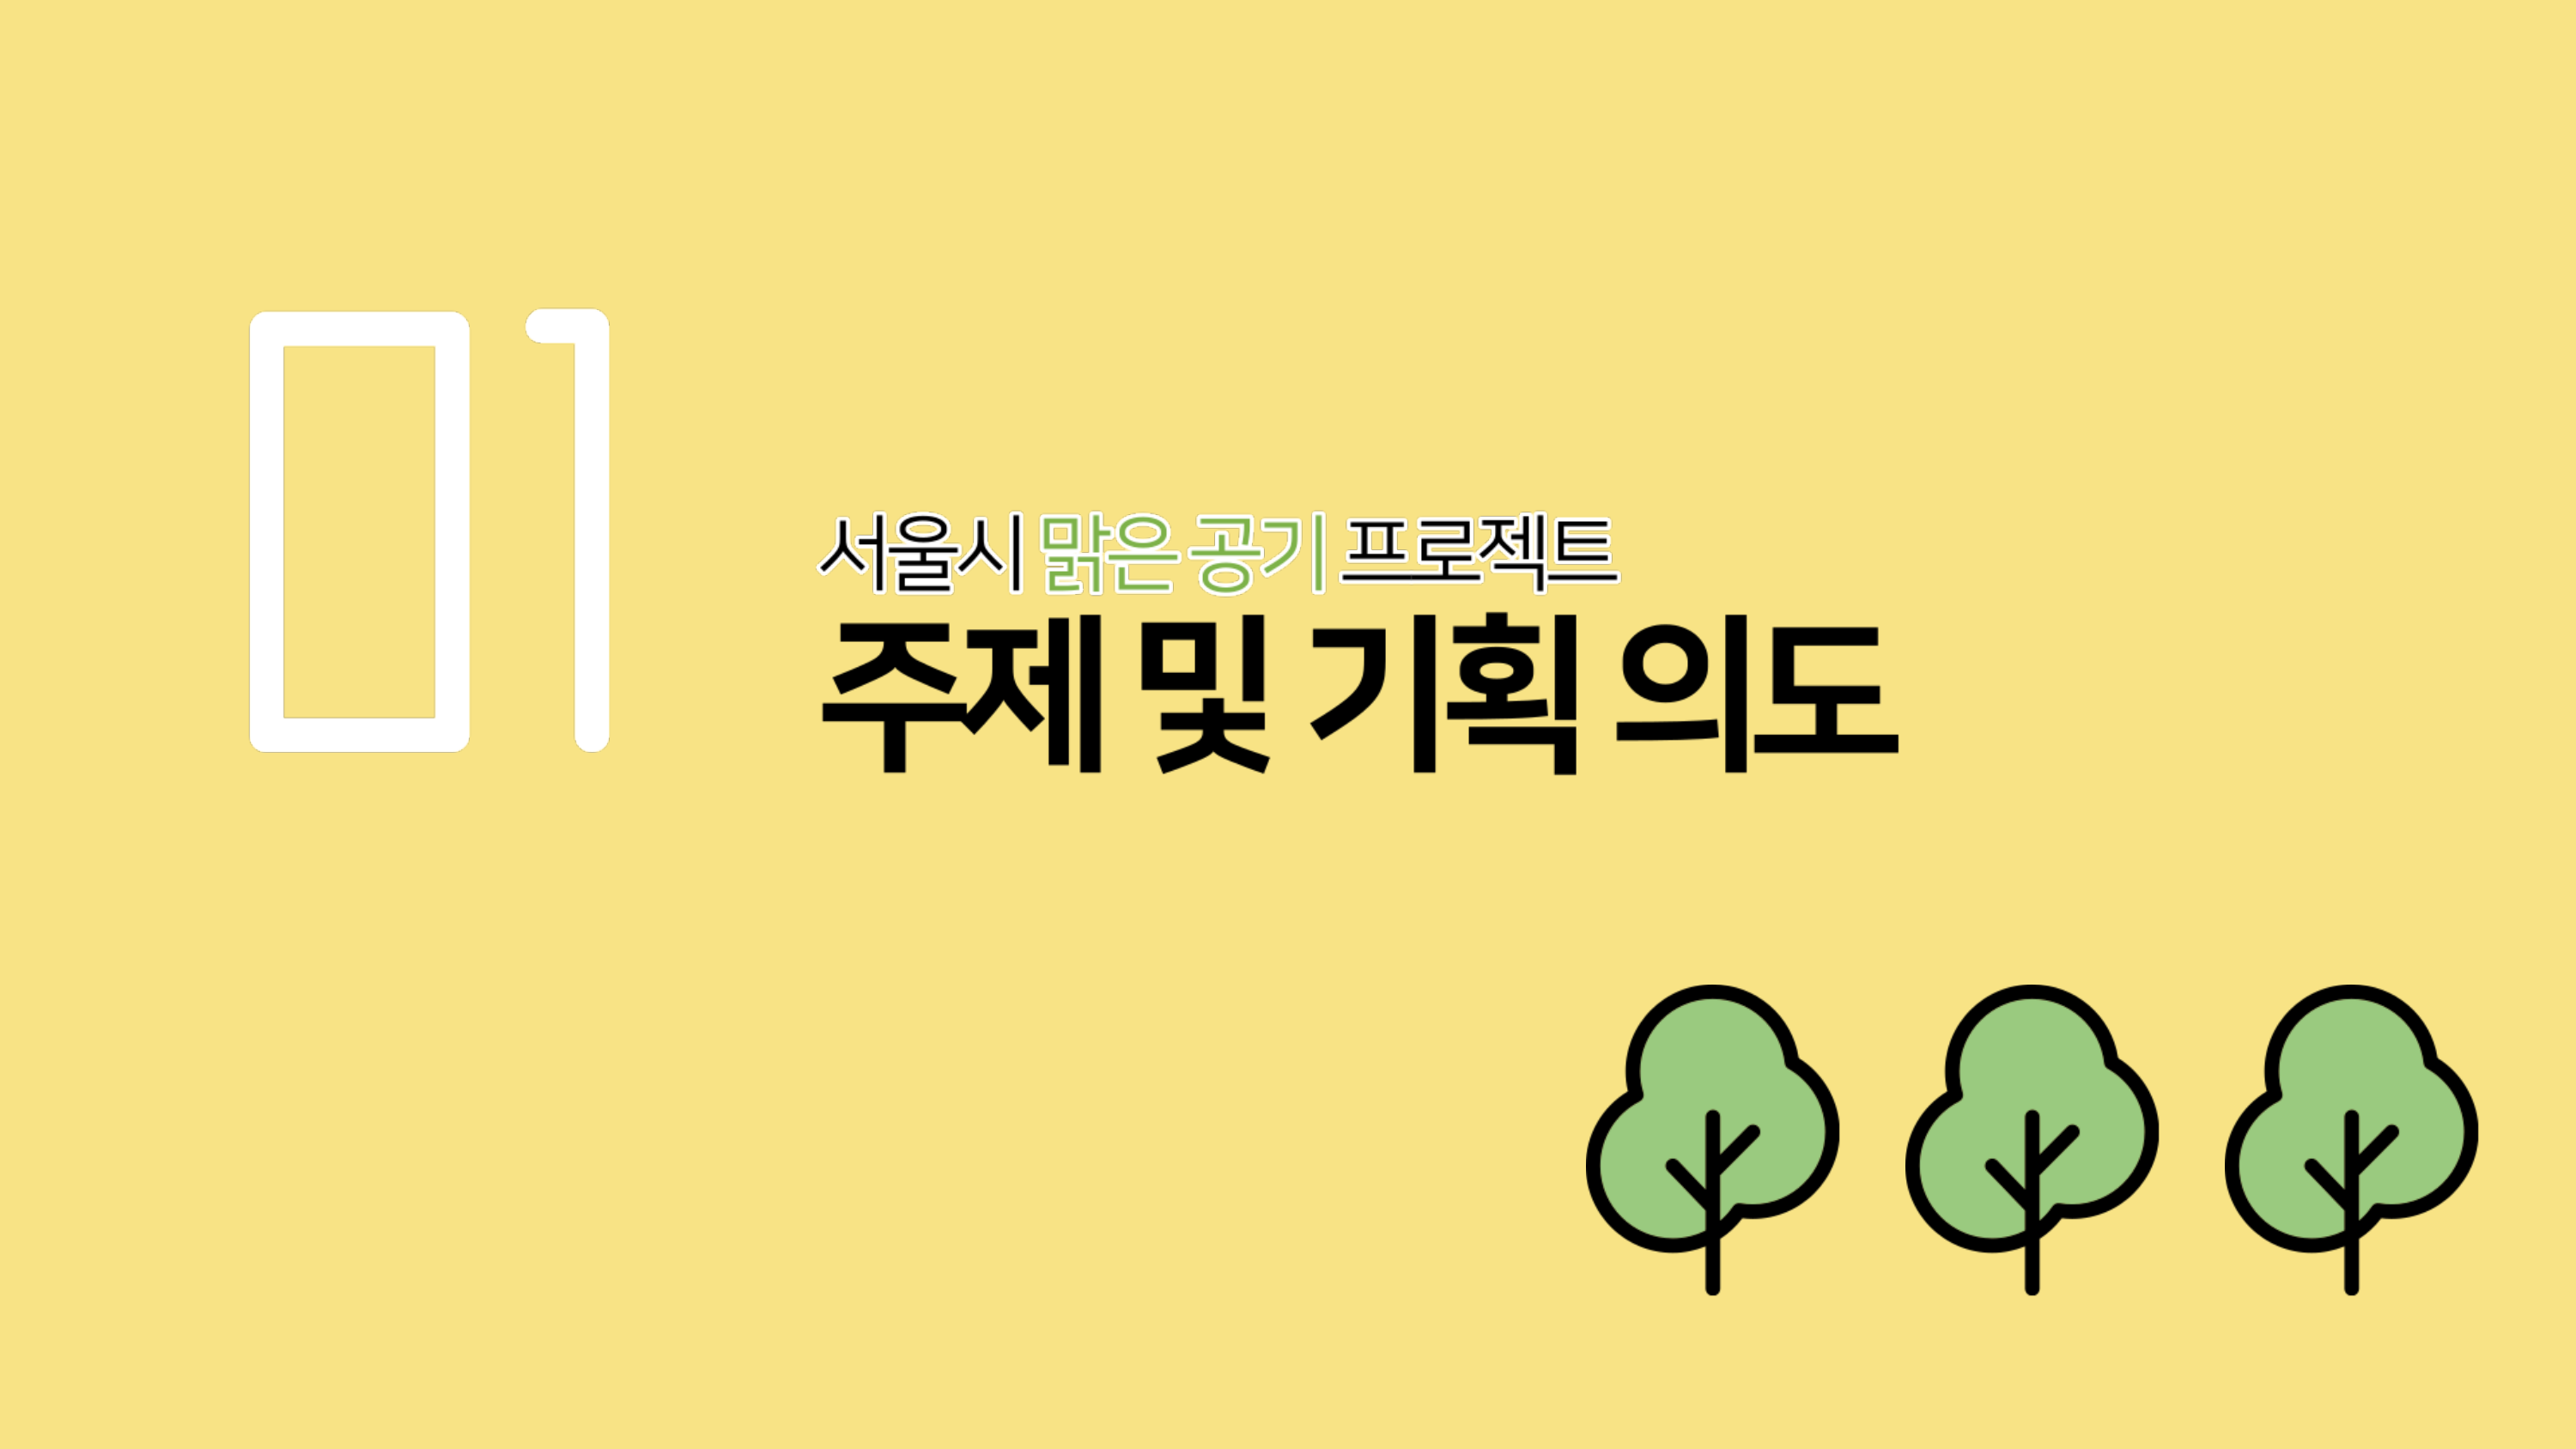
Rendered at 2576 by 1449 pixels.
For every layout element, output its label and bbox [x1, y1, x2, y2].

text_box [1905, 984, 2160, 1297]
text_box [1586, 984, 1841, 1297]
text_box [2225, 984, 2480, 1297]
picture [134, 94, 1979, 1067]
